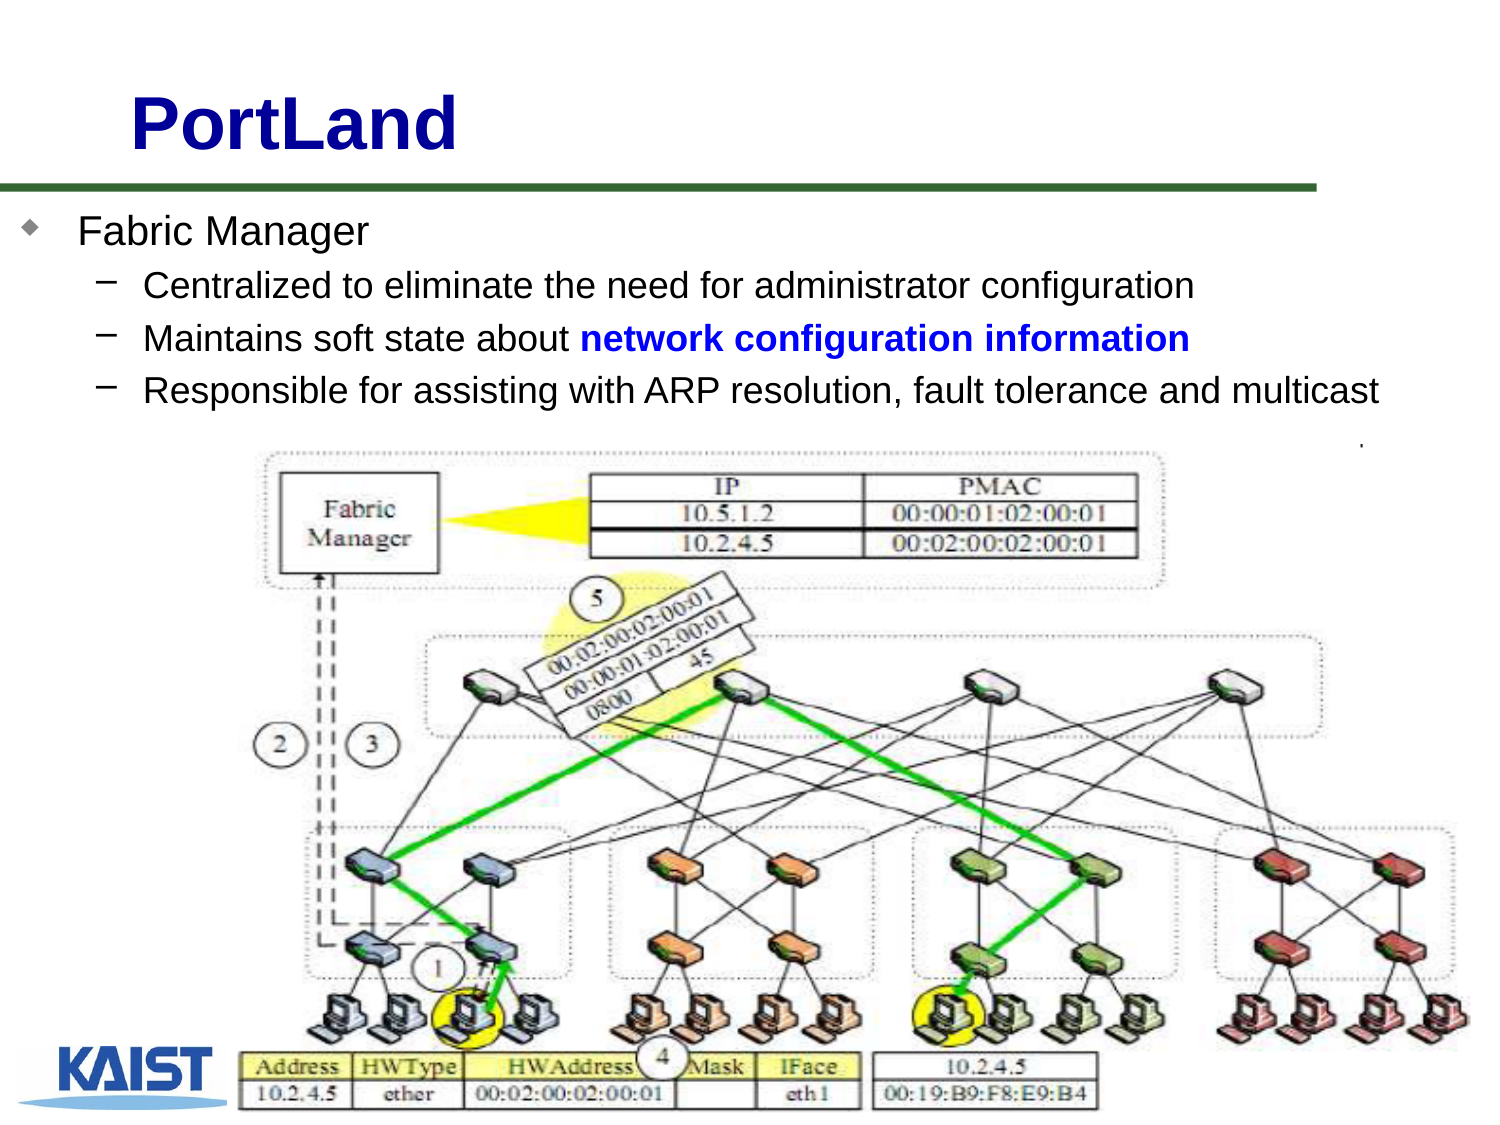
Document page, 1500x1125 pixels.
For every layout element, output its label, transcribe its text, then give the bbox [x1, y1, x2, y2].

picture [17, 444, 1488, 1118]
list Fabric Manager Centralized to eliminate the need for administrator configuration Maintains soft state about network configuration information Responsible for assisting with ARP resolution, fault tolerance and multicast [5, 196, 1483, 397]
title PortLand [115, 65, 1450, 172]
